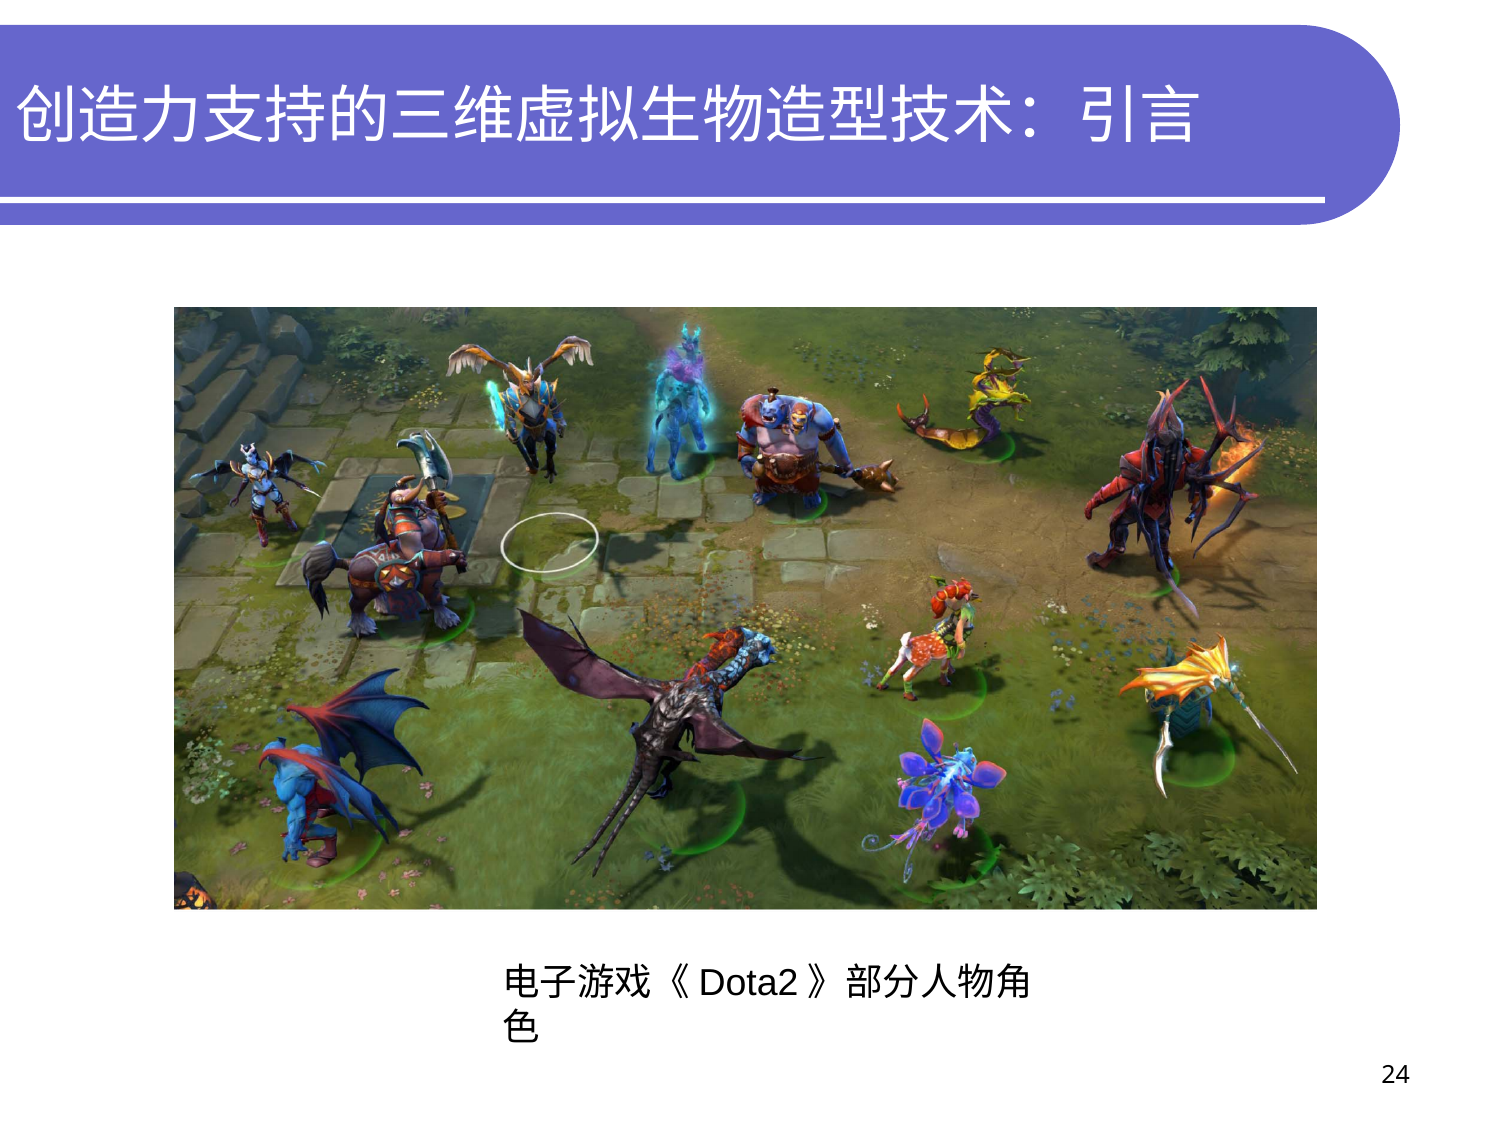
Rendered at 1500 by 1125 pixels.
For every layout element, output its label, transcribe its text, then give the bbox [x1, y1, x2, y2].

slide_number 24 [1074, 1025, 1425, 1100]
text_box 电子游戏《Dota2》部分人物角色 [487, 950, 1075, 1056]
picture [174, 307, 1317, 912]
title 创造力支持的三维虚拟生物造型技术：引言 [0, 37, 1450, 188]
